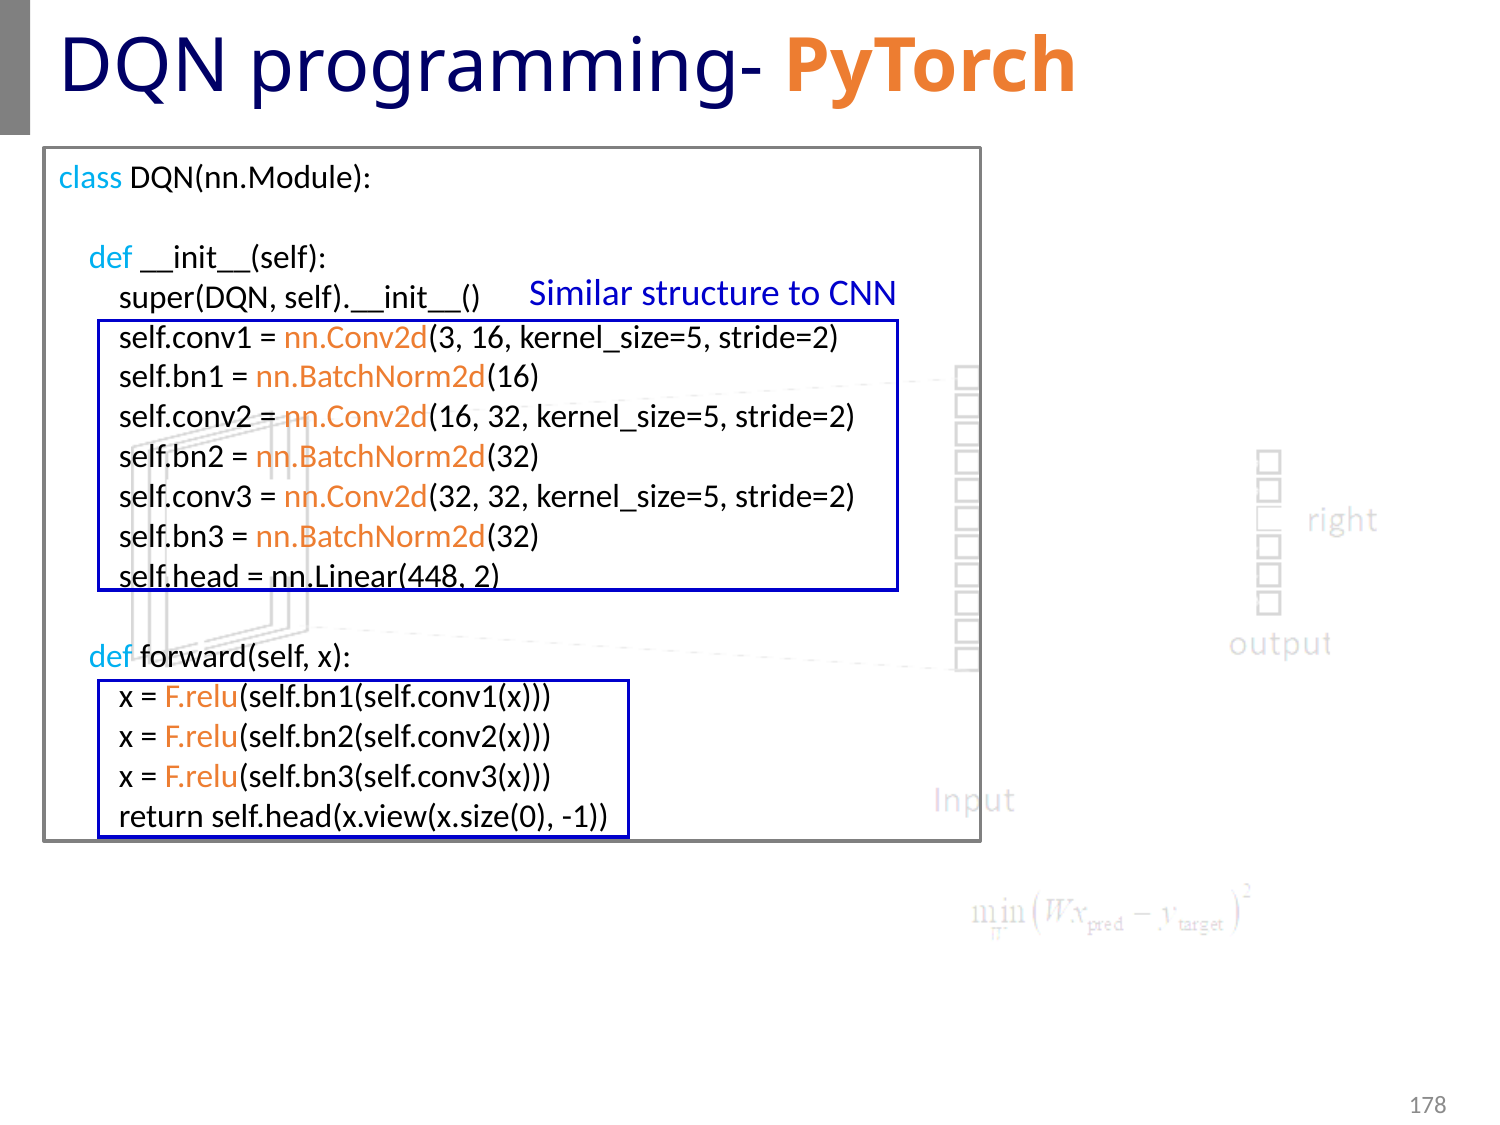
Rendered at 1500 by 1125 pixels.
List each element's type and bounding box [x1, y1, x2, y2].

slide_number [1124, 1081, 1462, 1125]
picture [131, 262, 1402, 951]
text_box [43, 147, 981, 842]
title [43, 0, 1464, 135]
